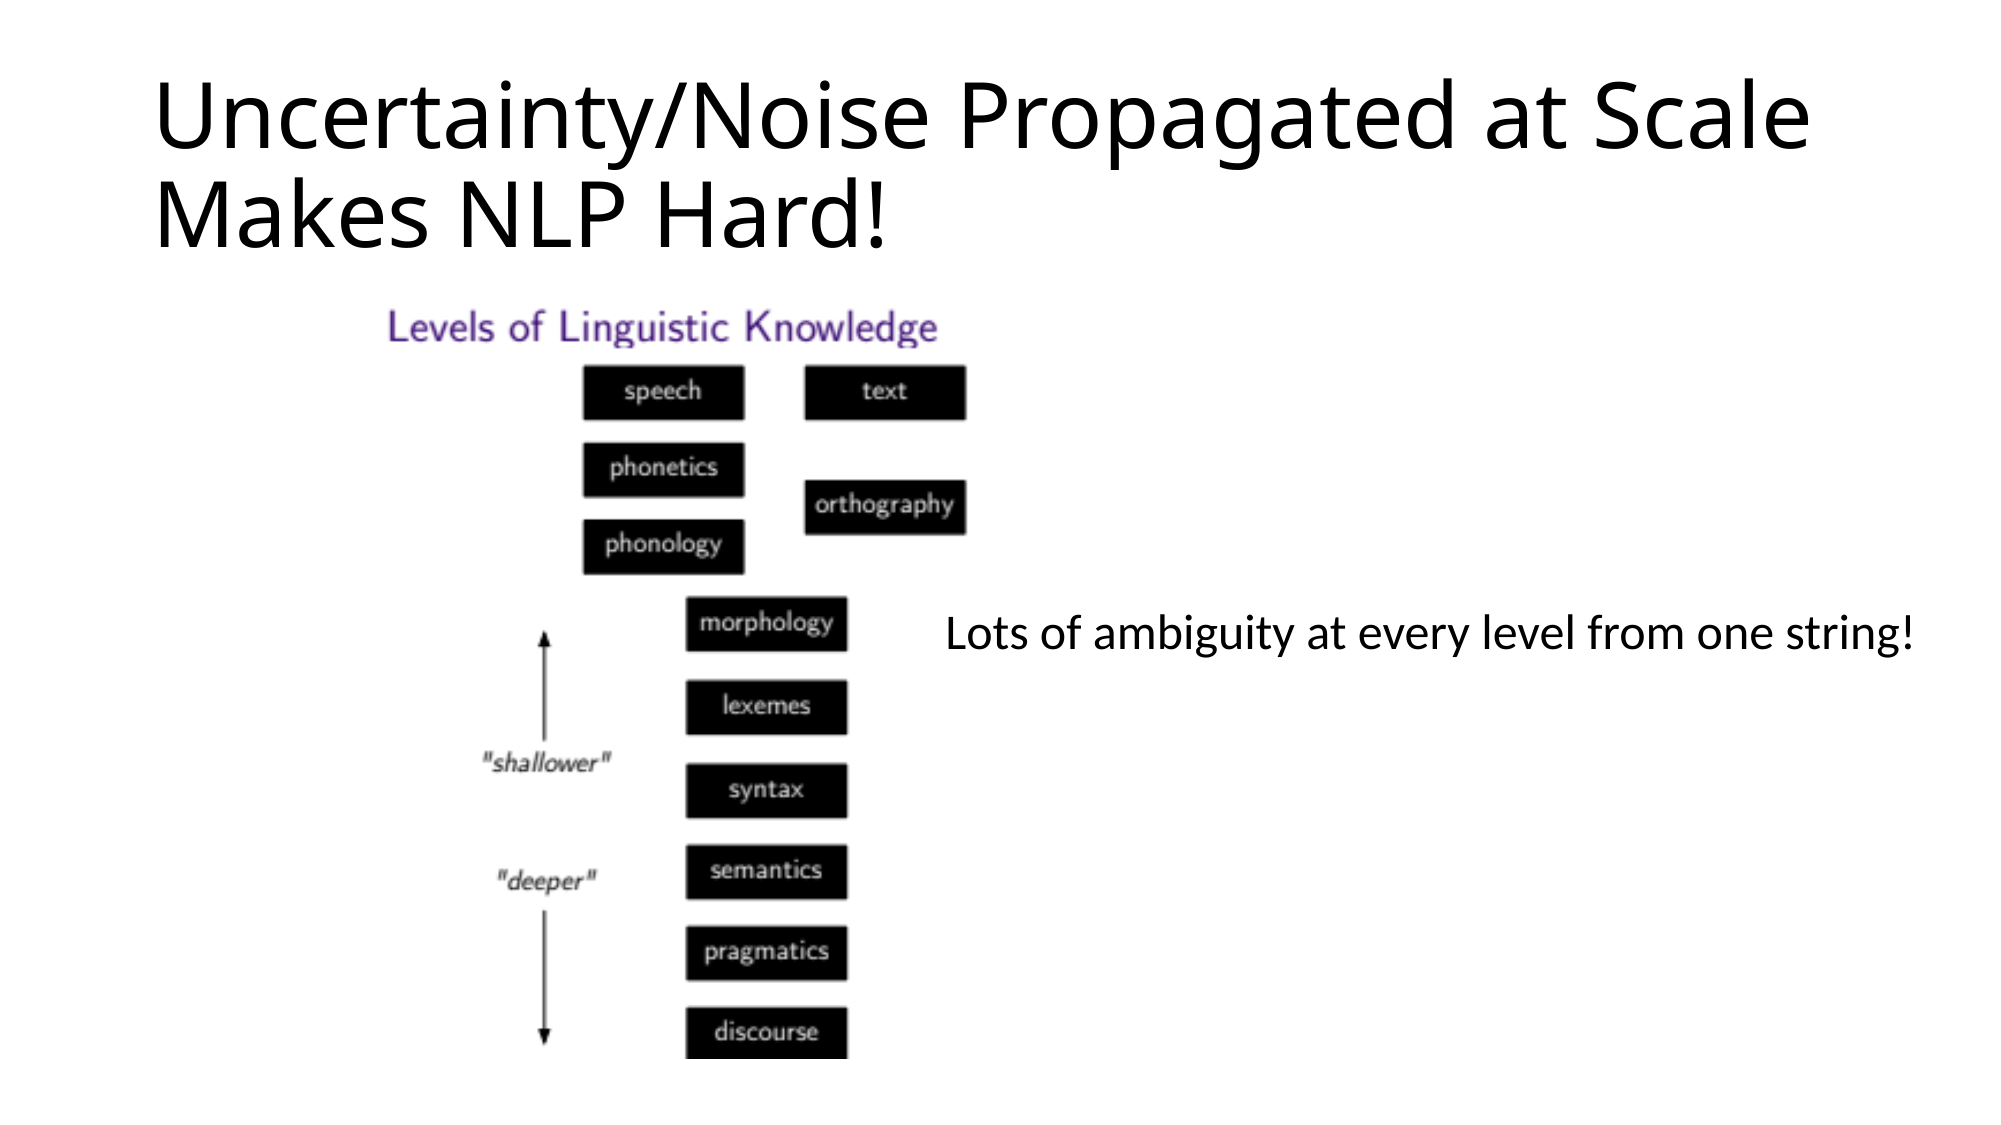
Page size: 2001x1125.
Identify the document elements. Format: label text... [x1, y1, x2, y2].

text_box Lots of ambiguity at every level from one string! [1001, 592, 1932, 668]
title Uncertainty/Noise Propagated at Scale Makes NLP Hard! [137, 59, 1863, 278]
picture [361, 277, 1001, 1059]
